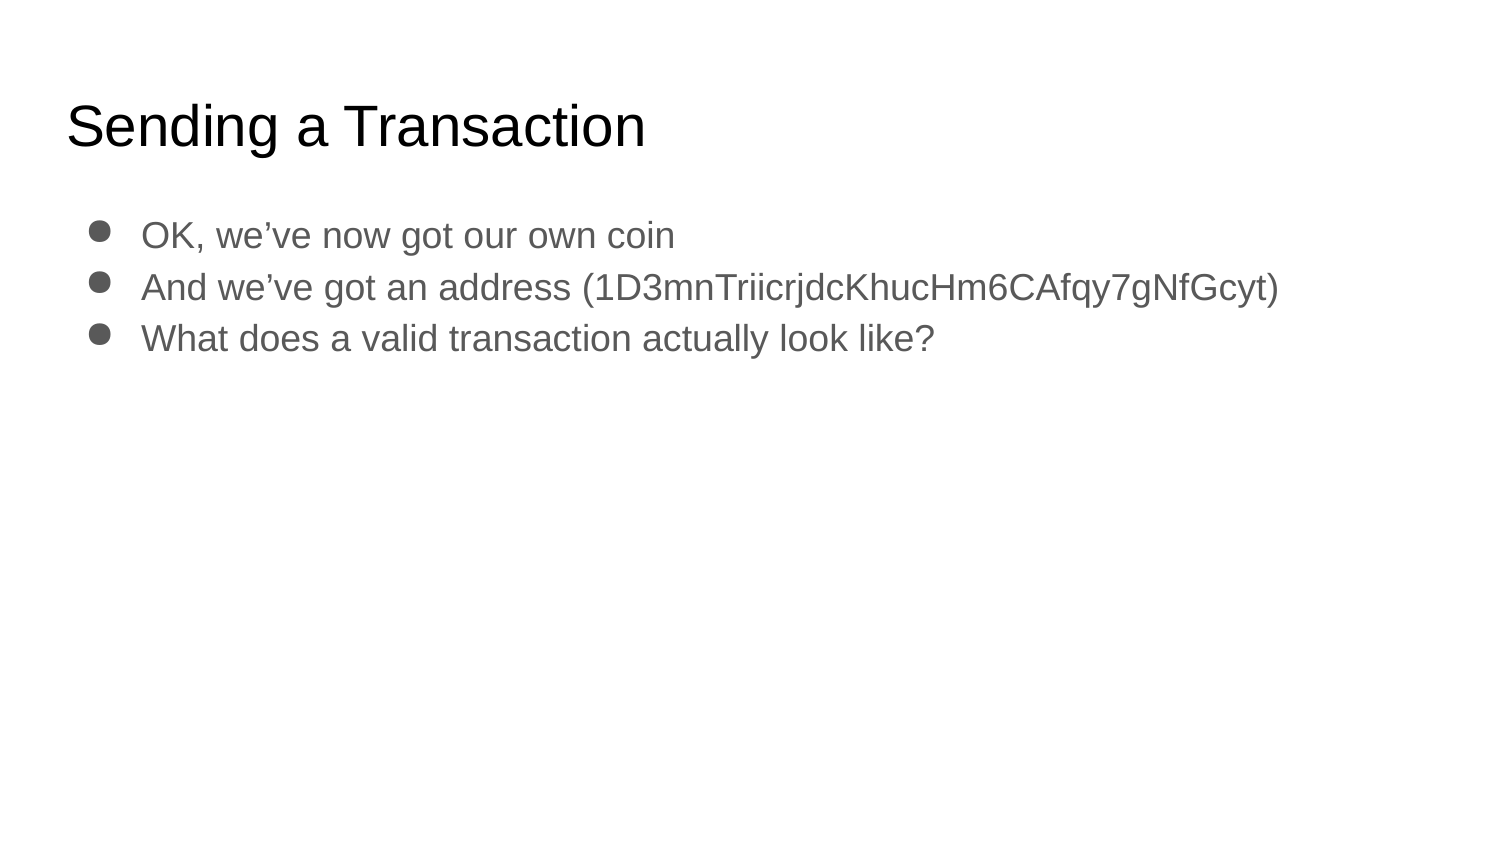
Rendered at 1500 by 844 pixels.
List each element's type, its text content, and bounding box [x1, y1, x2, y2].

title Sending a Transaction [51, 72, 1449, 167]
list OK, we’ve now got our own coin And we’ve got an address (1D3mnTriicrjdcKhucHm6CAfqy7gNfGcyt) What does a valid transaction actually look like? [51, 189, 1449, 750]
